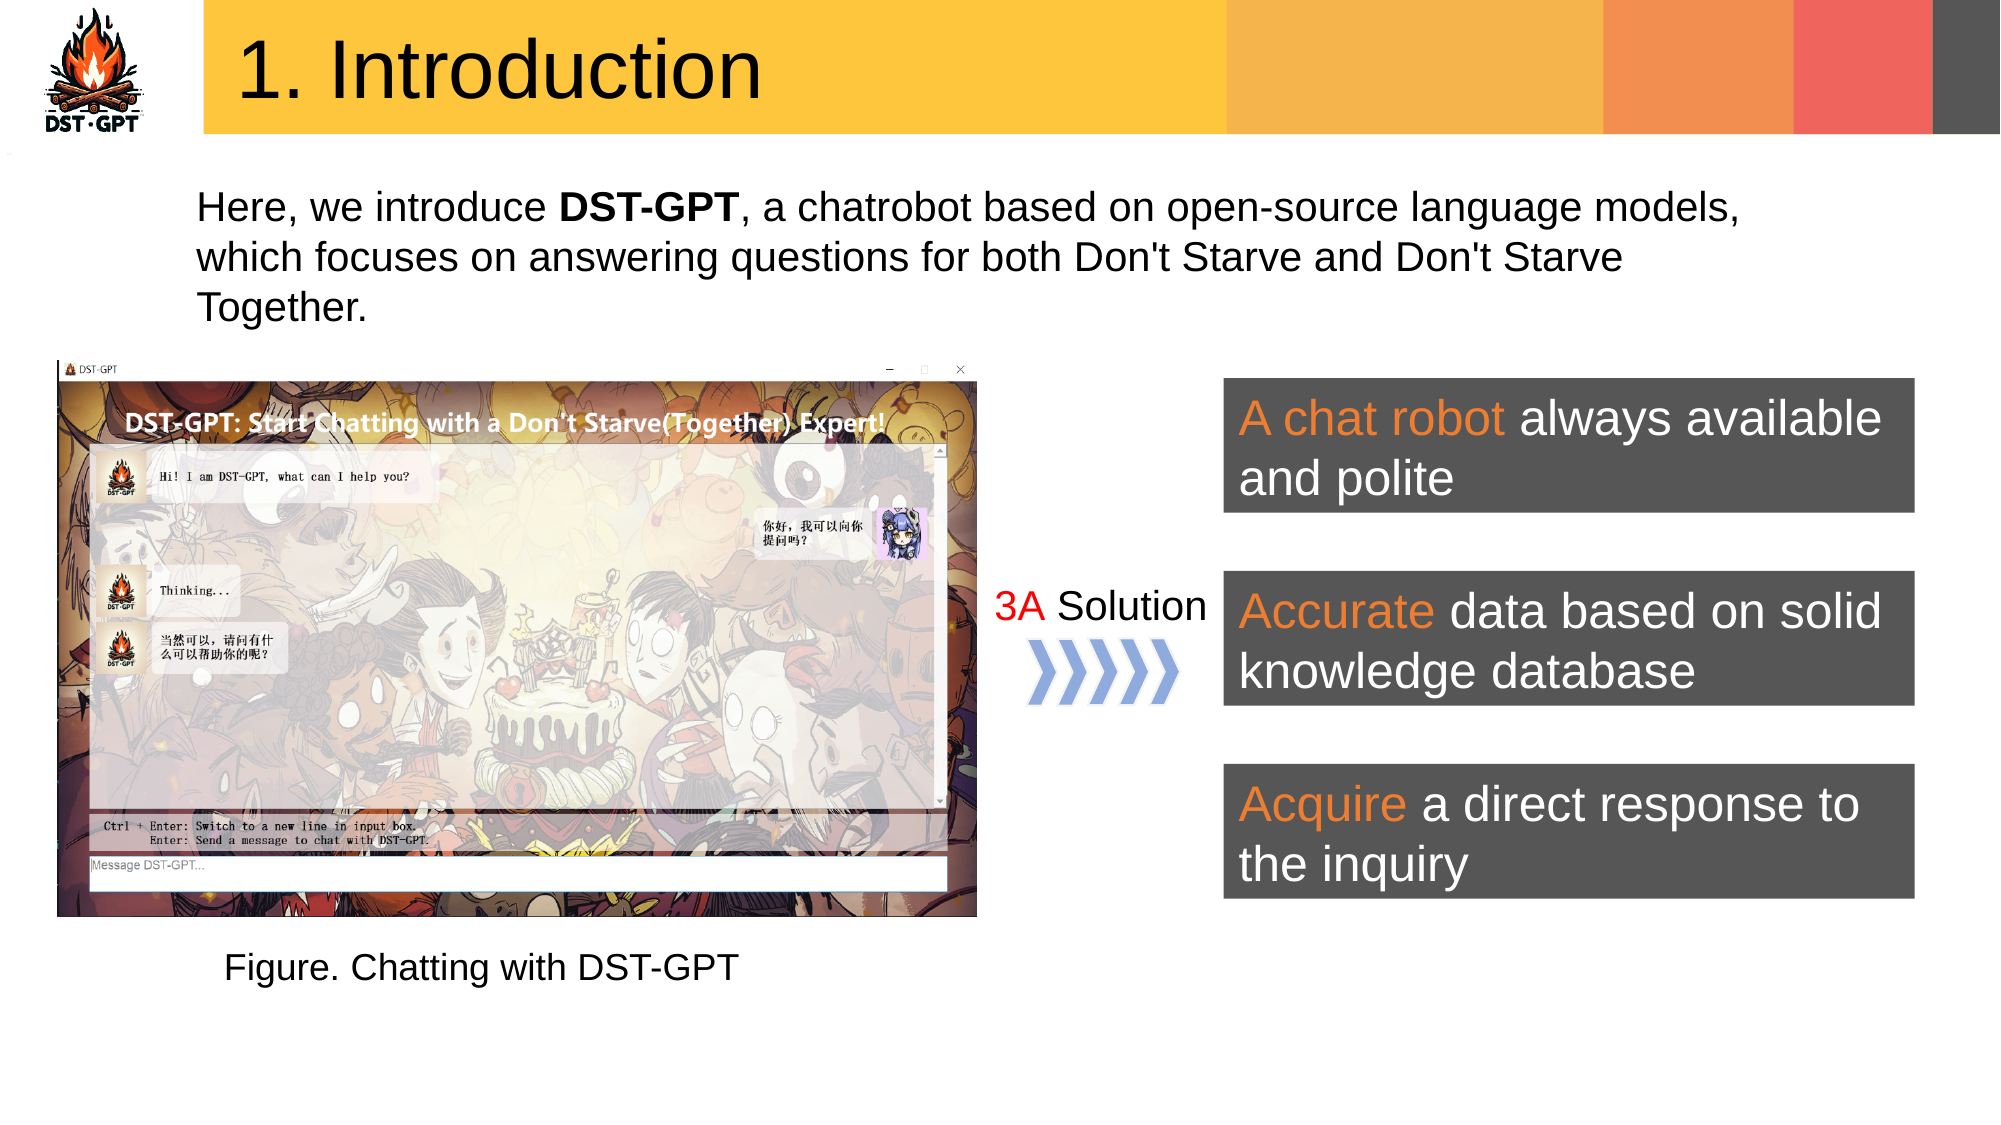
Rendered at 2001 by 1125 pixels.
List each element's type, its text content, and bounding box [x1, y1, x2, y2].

text_box Here, we introduce DST-GPT, a chatrobot based on open-source language models, which focuses on answering questions for both Don't Starve and Don't Starve Together. [181, 171, 1815, 337]
picture [5, 0, 182, 158]
text_box Acquire a direct response to the inquiry [1223, 763, 1915, 899]
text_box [979, 570, 1227, 706]
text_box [203, 0, 2000, 135]
text_box Accurate data based on solid knowledge database [1227, 570, 1915, 706]
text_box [57, 360, 977, 997]
text_box A chat robot always available and polite [1223, 378, 1915, 513]
